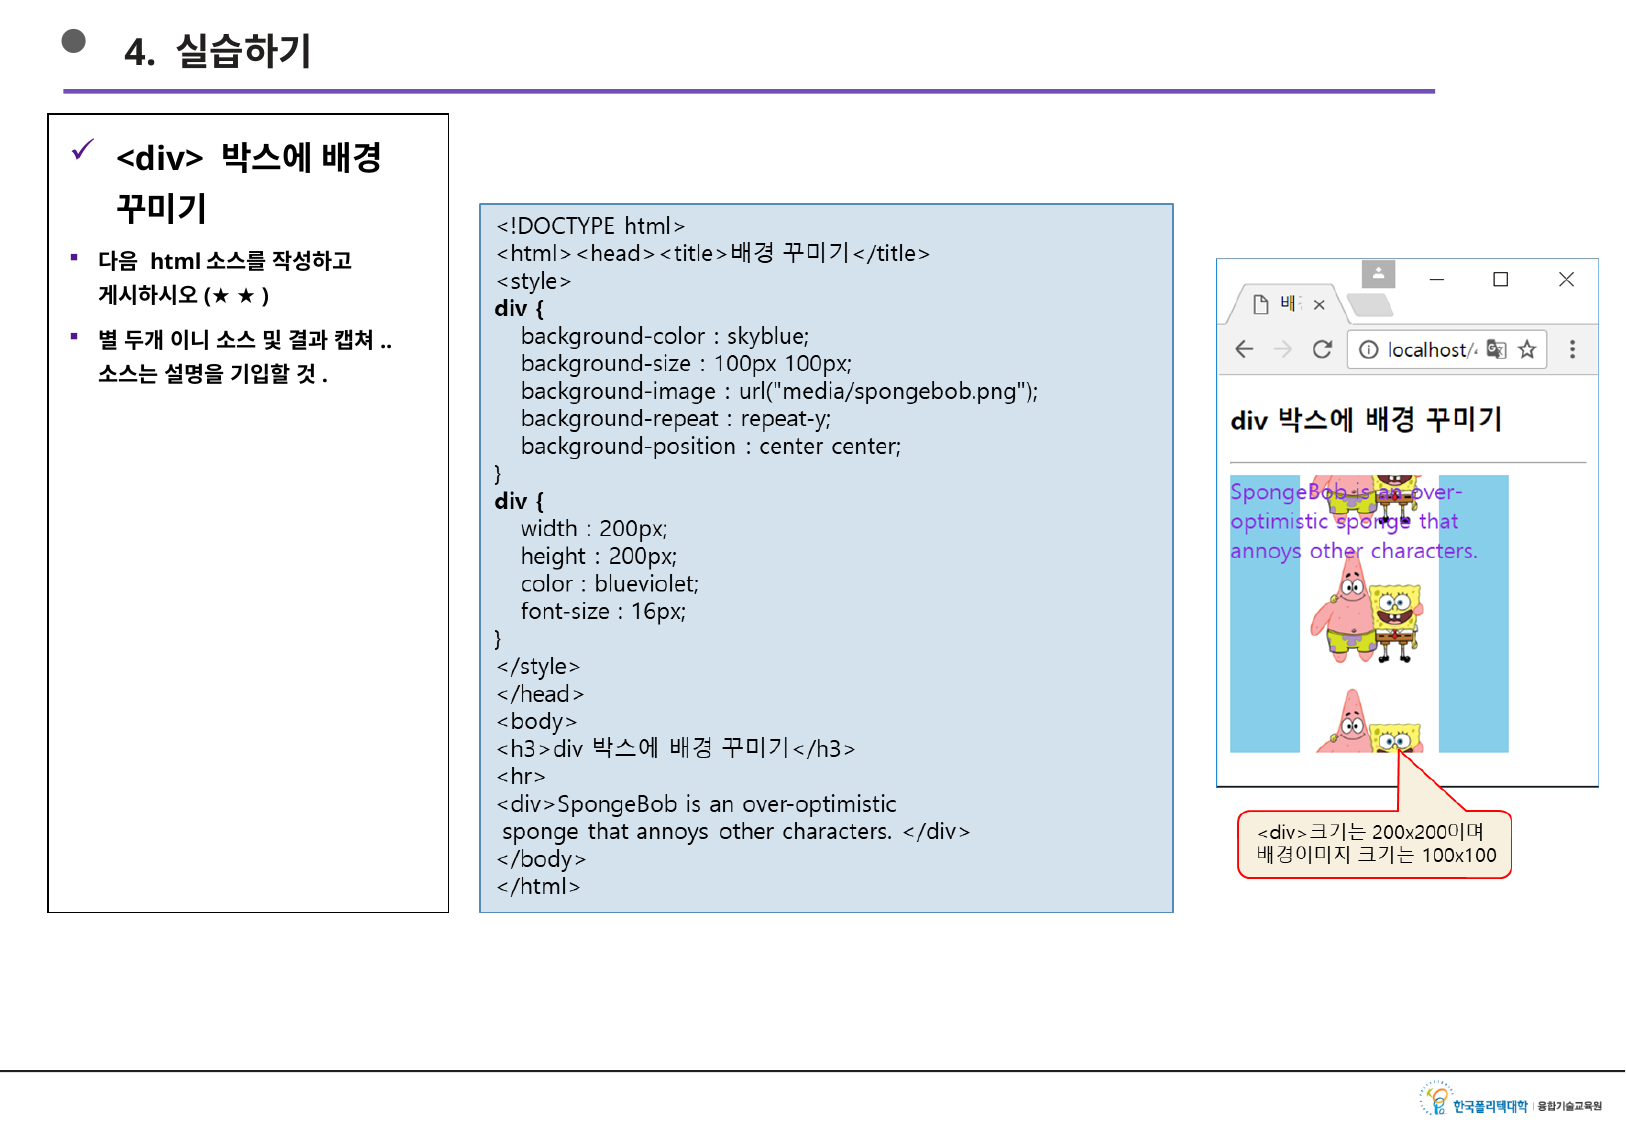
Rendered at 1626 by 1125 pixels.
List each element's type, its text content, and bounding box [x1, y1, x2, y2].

text_box 4. 실습하기 [109, 20, 943, 93]
picture [1415, 1076, 1604, 1118]
picture [479, 203, 1600, 913]
text_box <div> 박스에 배경 꾸미기 다음 html소스를 작성하고 게시하시오(★ ★ ) 별 두개 이니 소스 및 결과 캡쳐.. 소스는 설명을 기입할 것. [47, 114, 449, 913]
